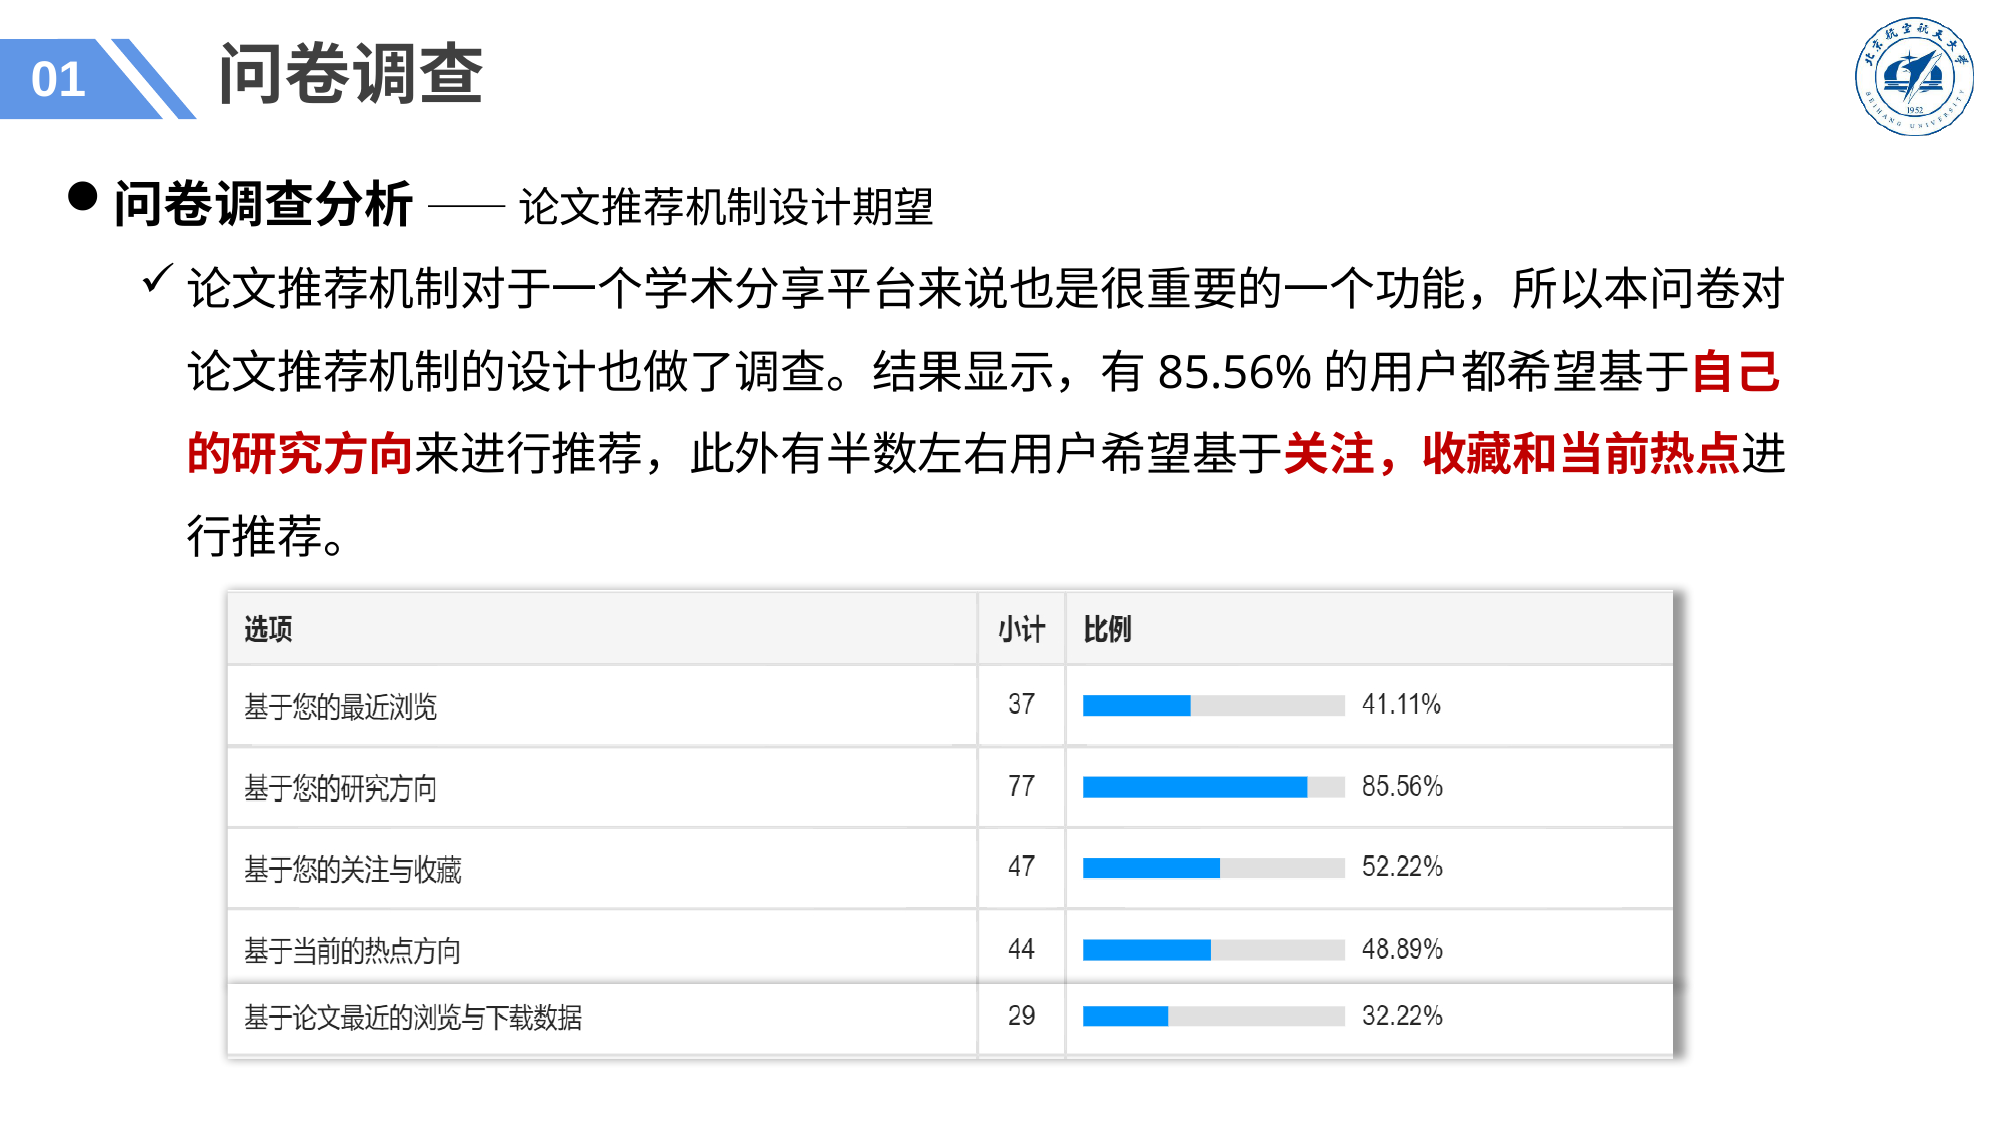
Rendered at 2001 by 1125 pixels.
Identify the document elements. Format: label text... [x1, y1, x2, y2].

text_box 问卷调查 [203, 24, 846, 120]
picture [227, 590, 1673, 1059]
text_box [0, 38, 197, 120]
text_box 问卷调查分析 —— 论文推荐机制设计期望 论文推荐机制对于一个学术分享平台来说也是很重要的一个功能，所以本问卷对论文推荐机制的设计也做了调查。结果显示，有85.56%的用户都希望基于自己的研究方向来进行推荐，此外有半数左右用户希望基于关注，收藏和当前热点进行推荐。 [49, 135, 1817, 463]
picture [1855, 16, 1974, 136]
